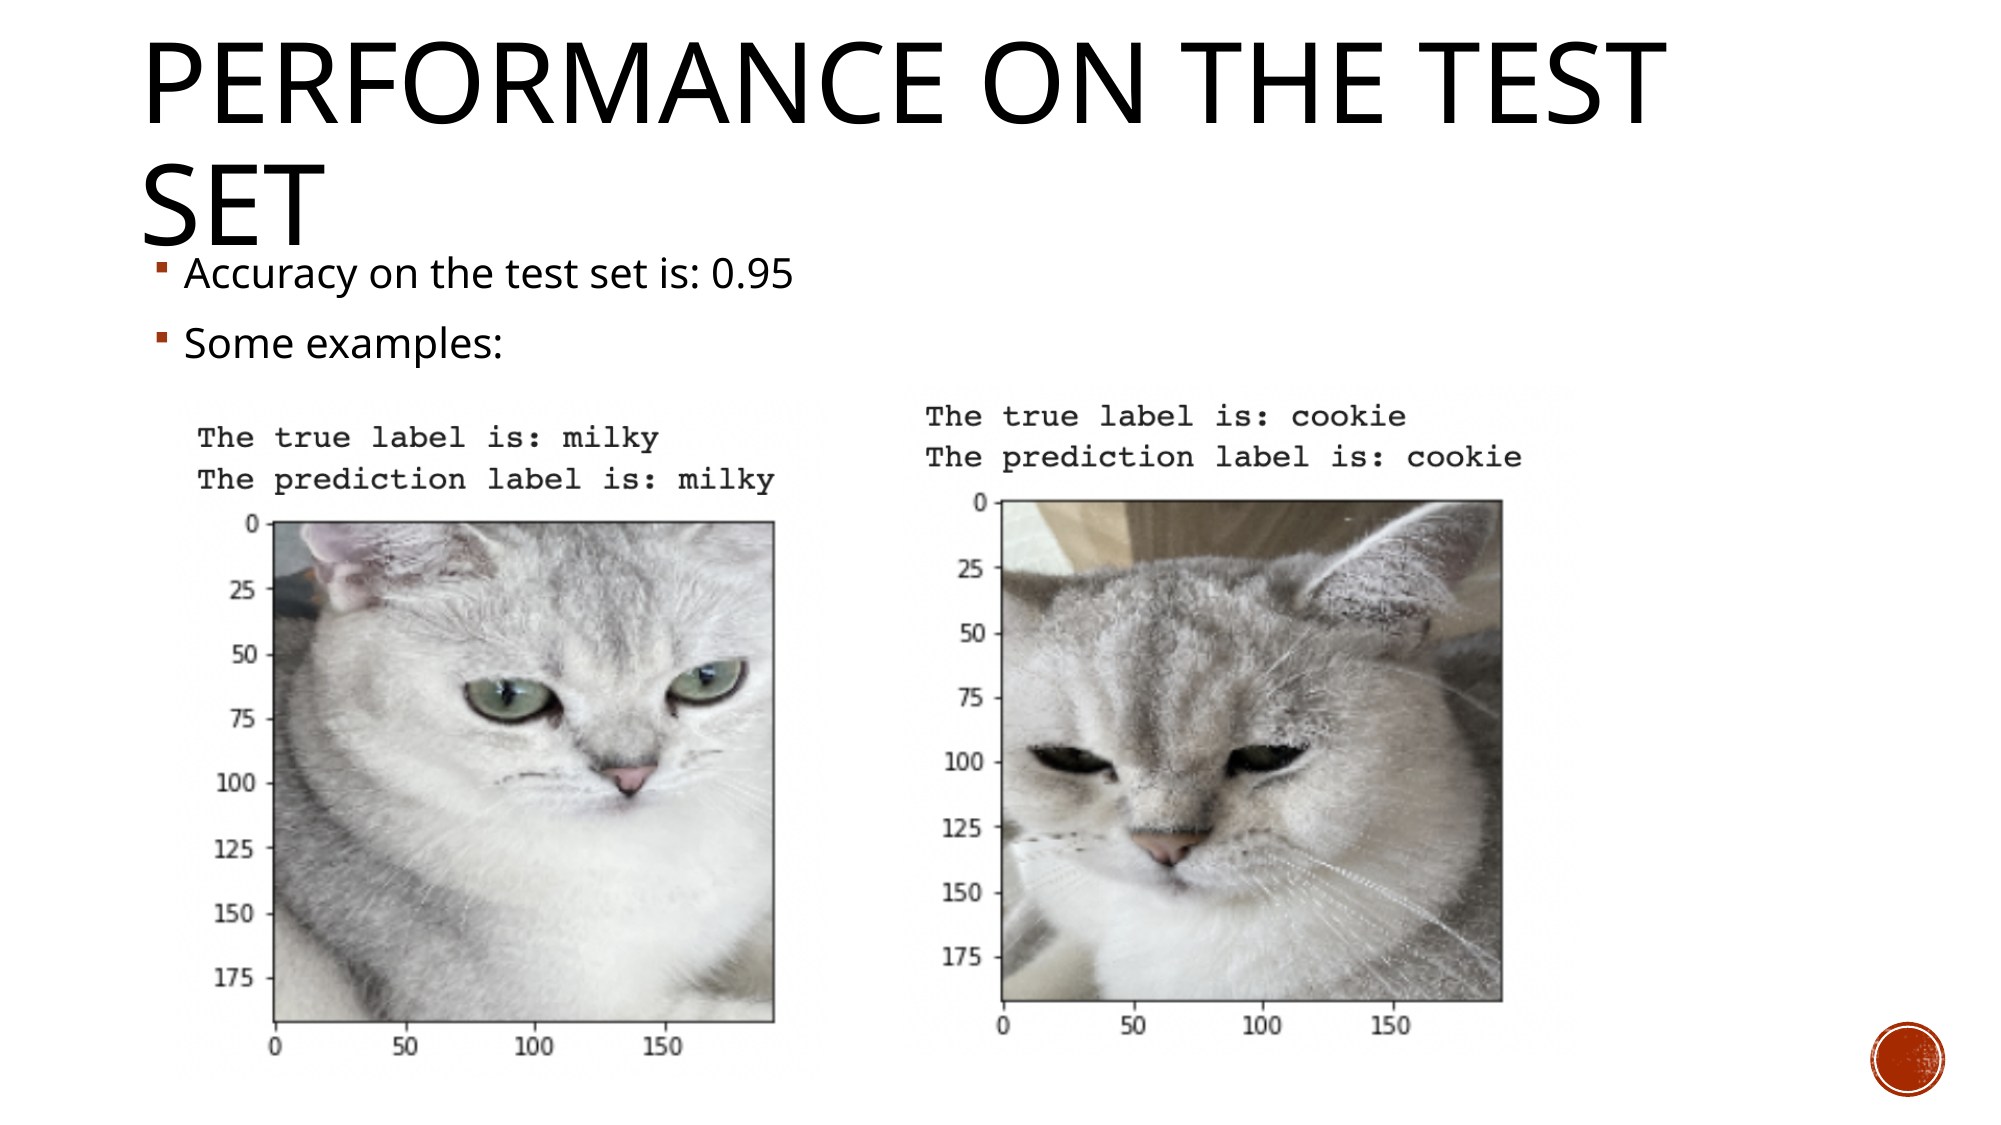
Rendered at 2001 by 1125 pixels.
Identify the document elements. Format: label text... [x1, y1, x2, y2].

list Accuracy on the test set is: 0.95 Some examples: [139, 244, 1789, 386]
picture [175, 399, 828, 1079]
title Performance On the test set [124, 77, 1775, 219]
picture [901, 385, 1581, 1055]
